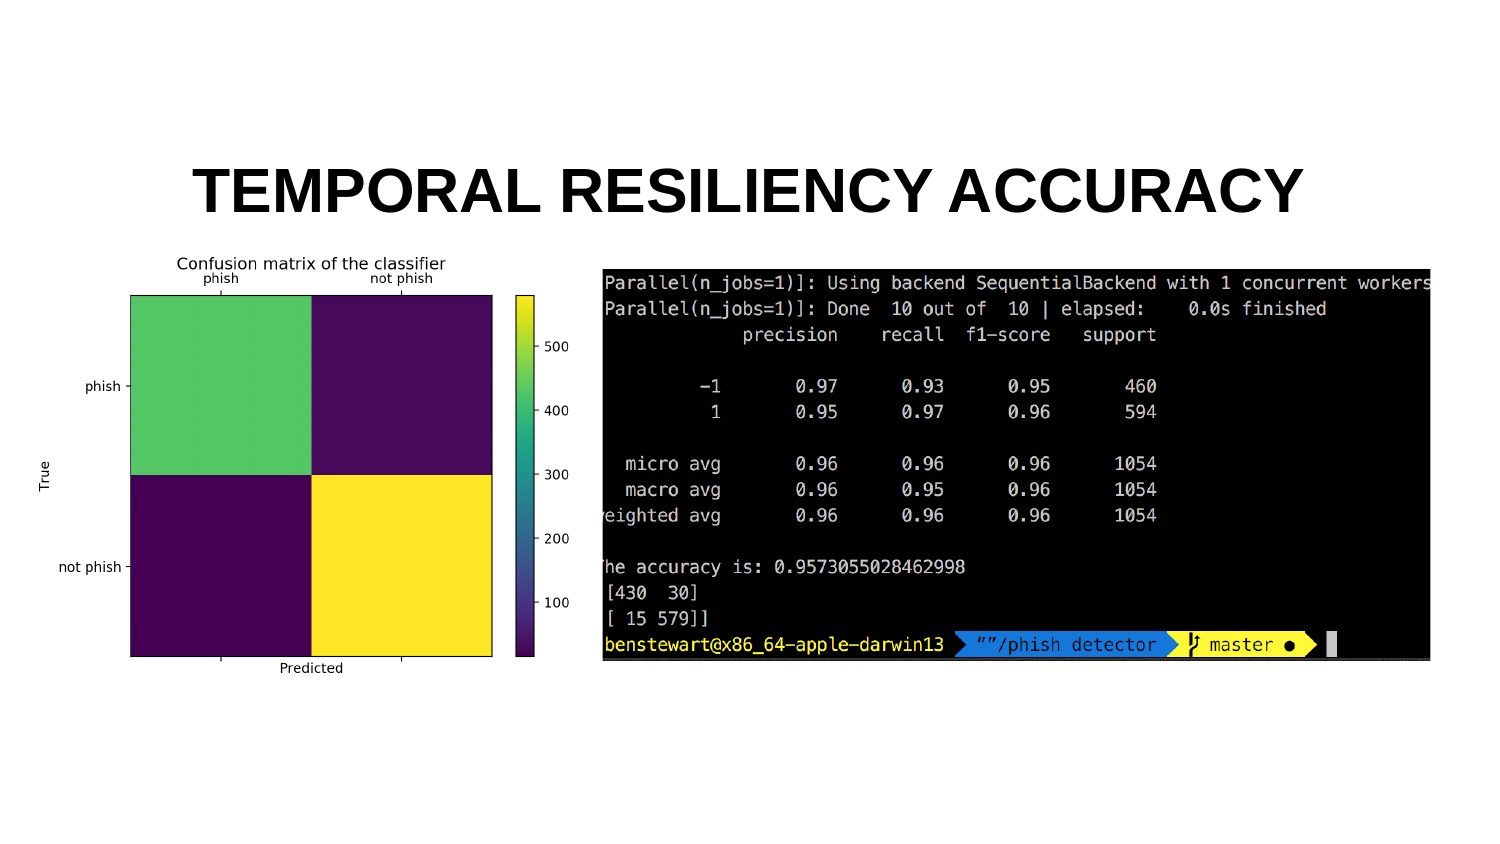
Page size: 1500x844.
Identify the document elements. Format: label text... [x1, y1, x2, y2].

title TEMPORAL RESILIENCY ACCURACY [164, 98, 1336, 240]
picture [26, 239, 1431, 709]
